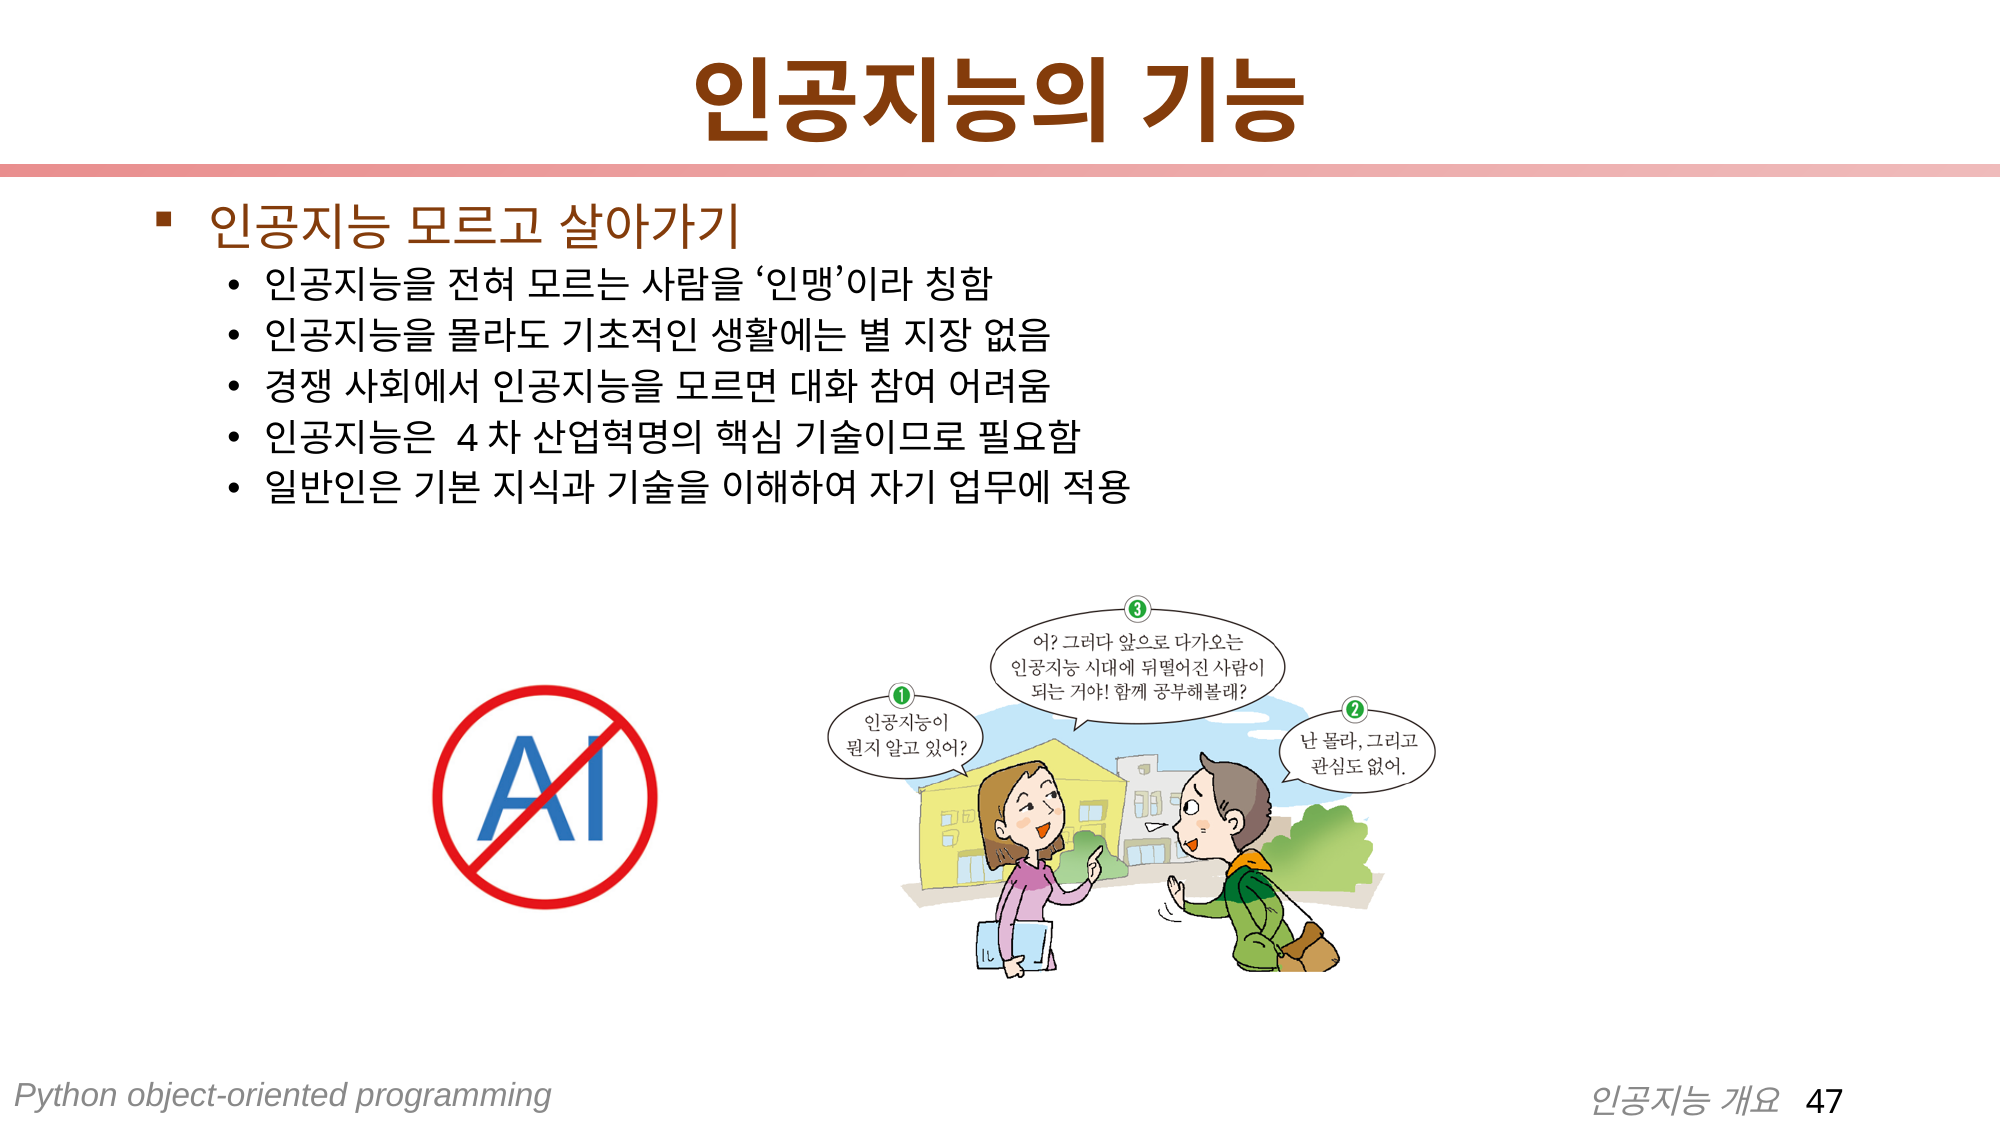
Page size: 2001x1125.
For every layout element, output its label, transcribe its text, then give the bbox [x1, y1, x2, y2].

title 인공지능의 기능 [137, 59, 1863, 151]
list 인공지능 모르고 살아가기 인공지능을 전혀 모르는 사람을 ‘인맹’이라 칭함 인공지능을 몰라도 기초적인 생활에는 별 지장 없음 경쟁 사회에서 인공지능을 모르면 대화 참여 어려움 인공지능은 4차 산업혁명의 핵심 기술이므로 필요함 일반인은 기본 지식과 기술을 이해하여 자기 업무에 적용 [137, 194, 1863, 1070]
picture [418, 658, 669, 920]
picture [809, 583, 1461, 985]
